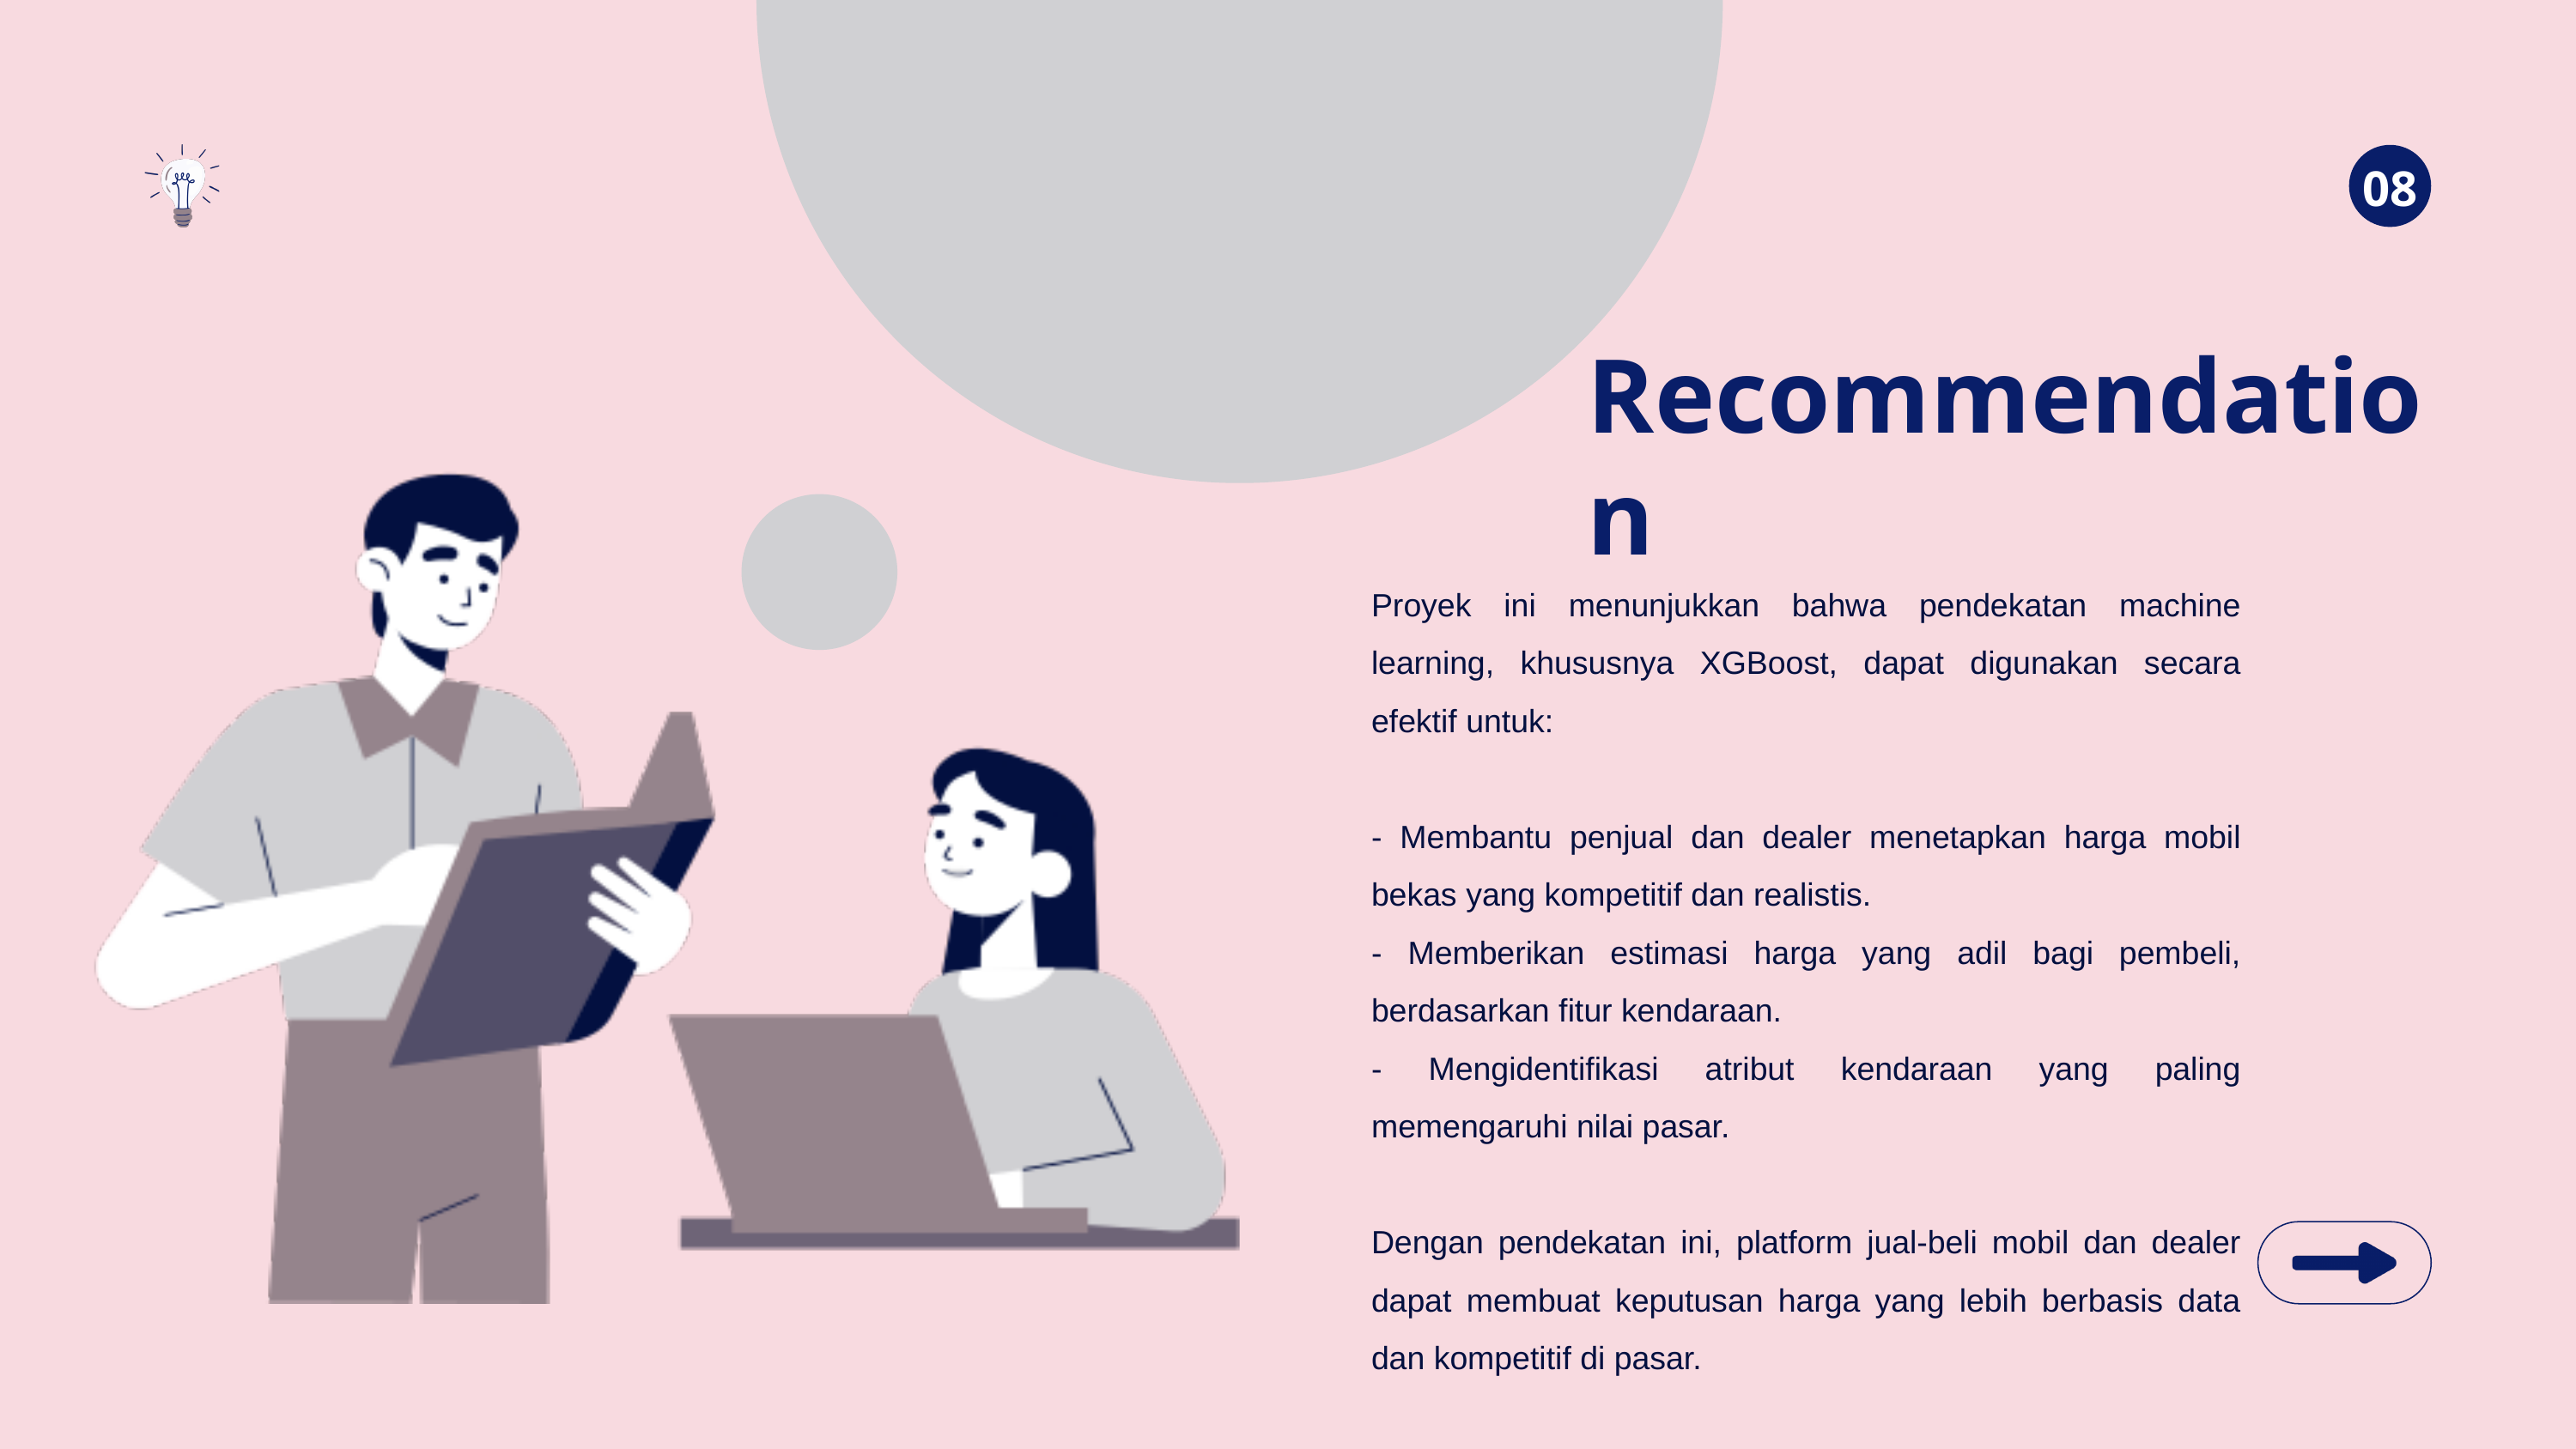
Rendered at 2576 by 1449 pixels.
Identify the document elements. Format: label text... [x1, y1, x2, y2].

text_box Recommendation [1587, 330, 2485, 576]
text_box [76, 464, 1240, 1304]
text_box [144, 144, 220, 227]
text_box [2348, 144, 2432, 227]
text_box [756, 0, 1723, 483]
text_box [2257, 1221, 2432, 1304]
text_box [741, 494, 898, 651]
text_box Proyek ini menunjukkan bahwa pendekatan machine learning, khususnya XGBoost, dapat digunakan secara efektif untuk: - Membantu penjual dan dealer menetapkan harga mobil bekas yang kompetitif dan realistis. - Memberikan estimasi harga yang adil bagi pembeli, berdasarkan fitur kendaraan. - Mengidentifikasi atribut kendaraan yang paling memengaruhi nilai pasar. Dengan pendekatan ini, platform jual-beli mobil dan dealer dapat membuat keputusan harga yang lebih berbasis data dan kompetitif di pasar. [1344, 565, 2241, 1377]
